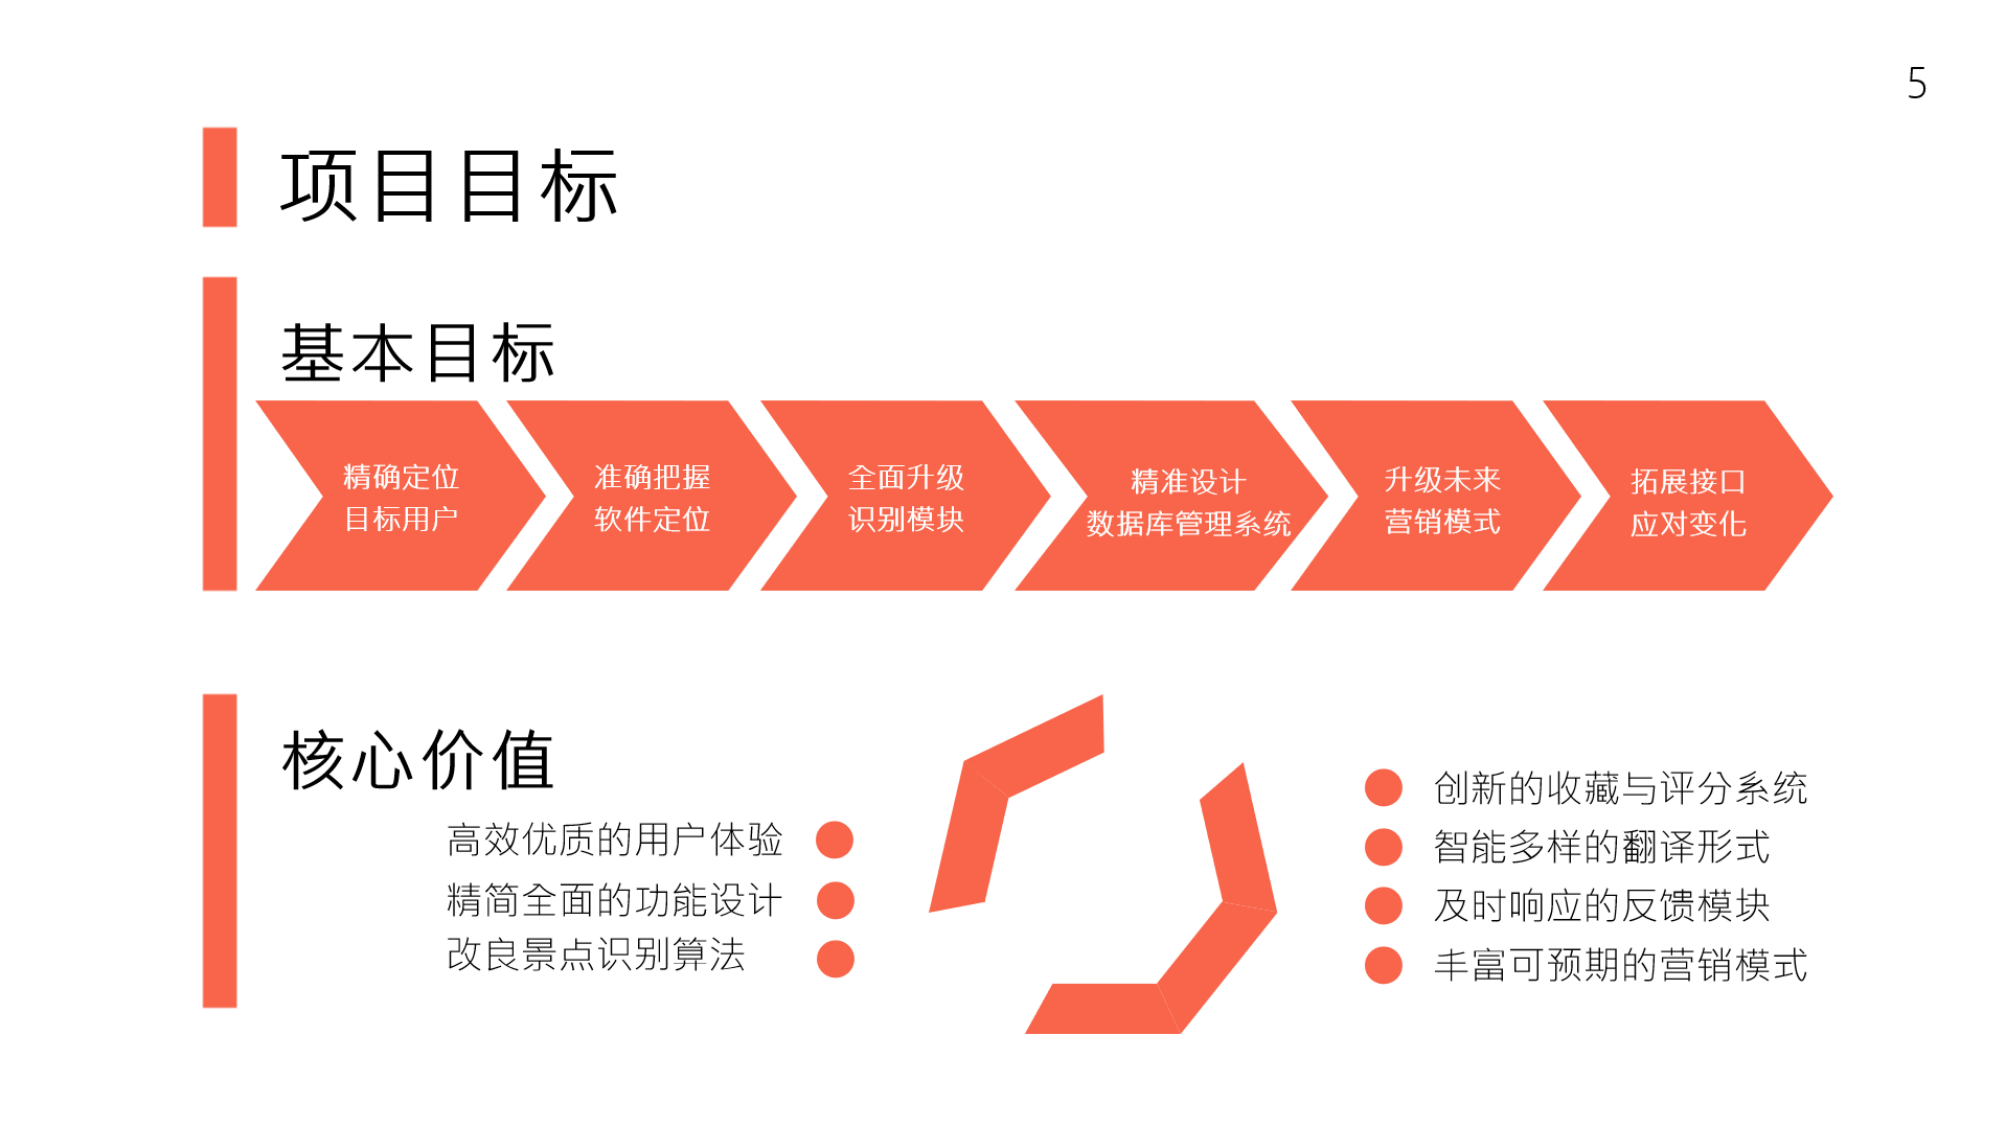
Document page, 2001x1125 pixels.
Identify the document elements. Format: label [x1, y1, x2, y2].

list [0, 0, 2000, 1125]
